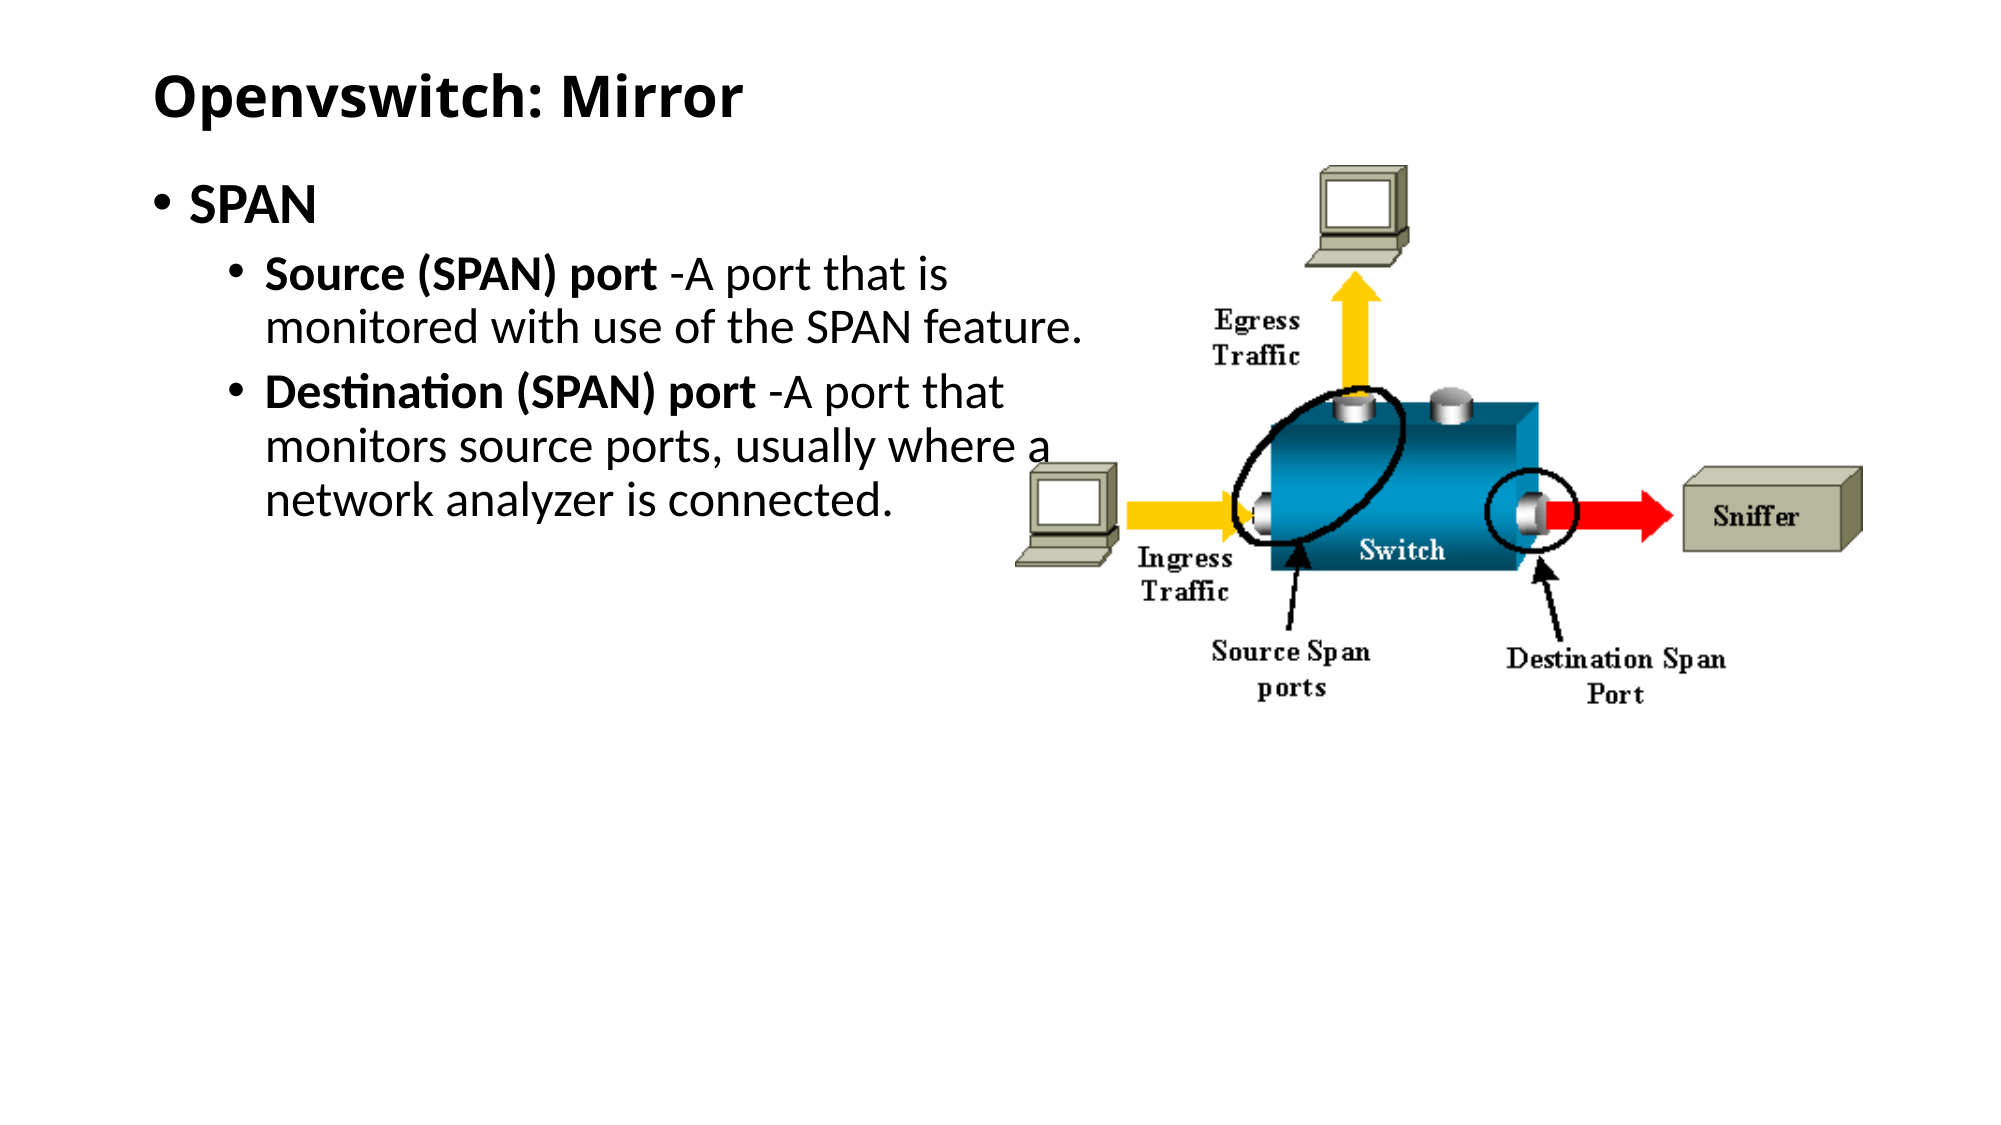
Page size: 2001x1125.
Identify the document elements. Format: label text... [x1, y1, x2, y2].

picture [1015, 165, 1863, 719]
list SPAN Source (SPAN) port -A port that is monitored with use of the SPAN feature. Destination (SPAN) port -A port that monitors source ports, usually where a network analyzer is connected. [137, 165, 1113, 1014]
title Openvswitch: Mirror [137, 59, 1863, 138]
